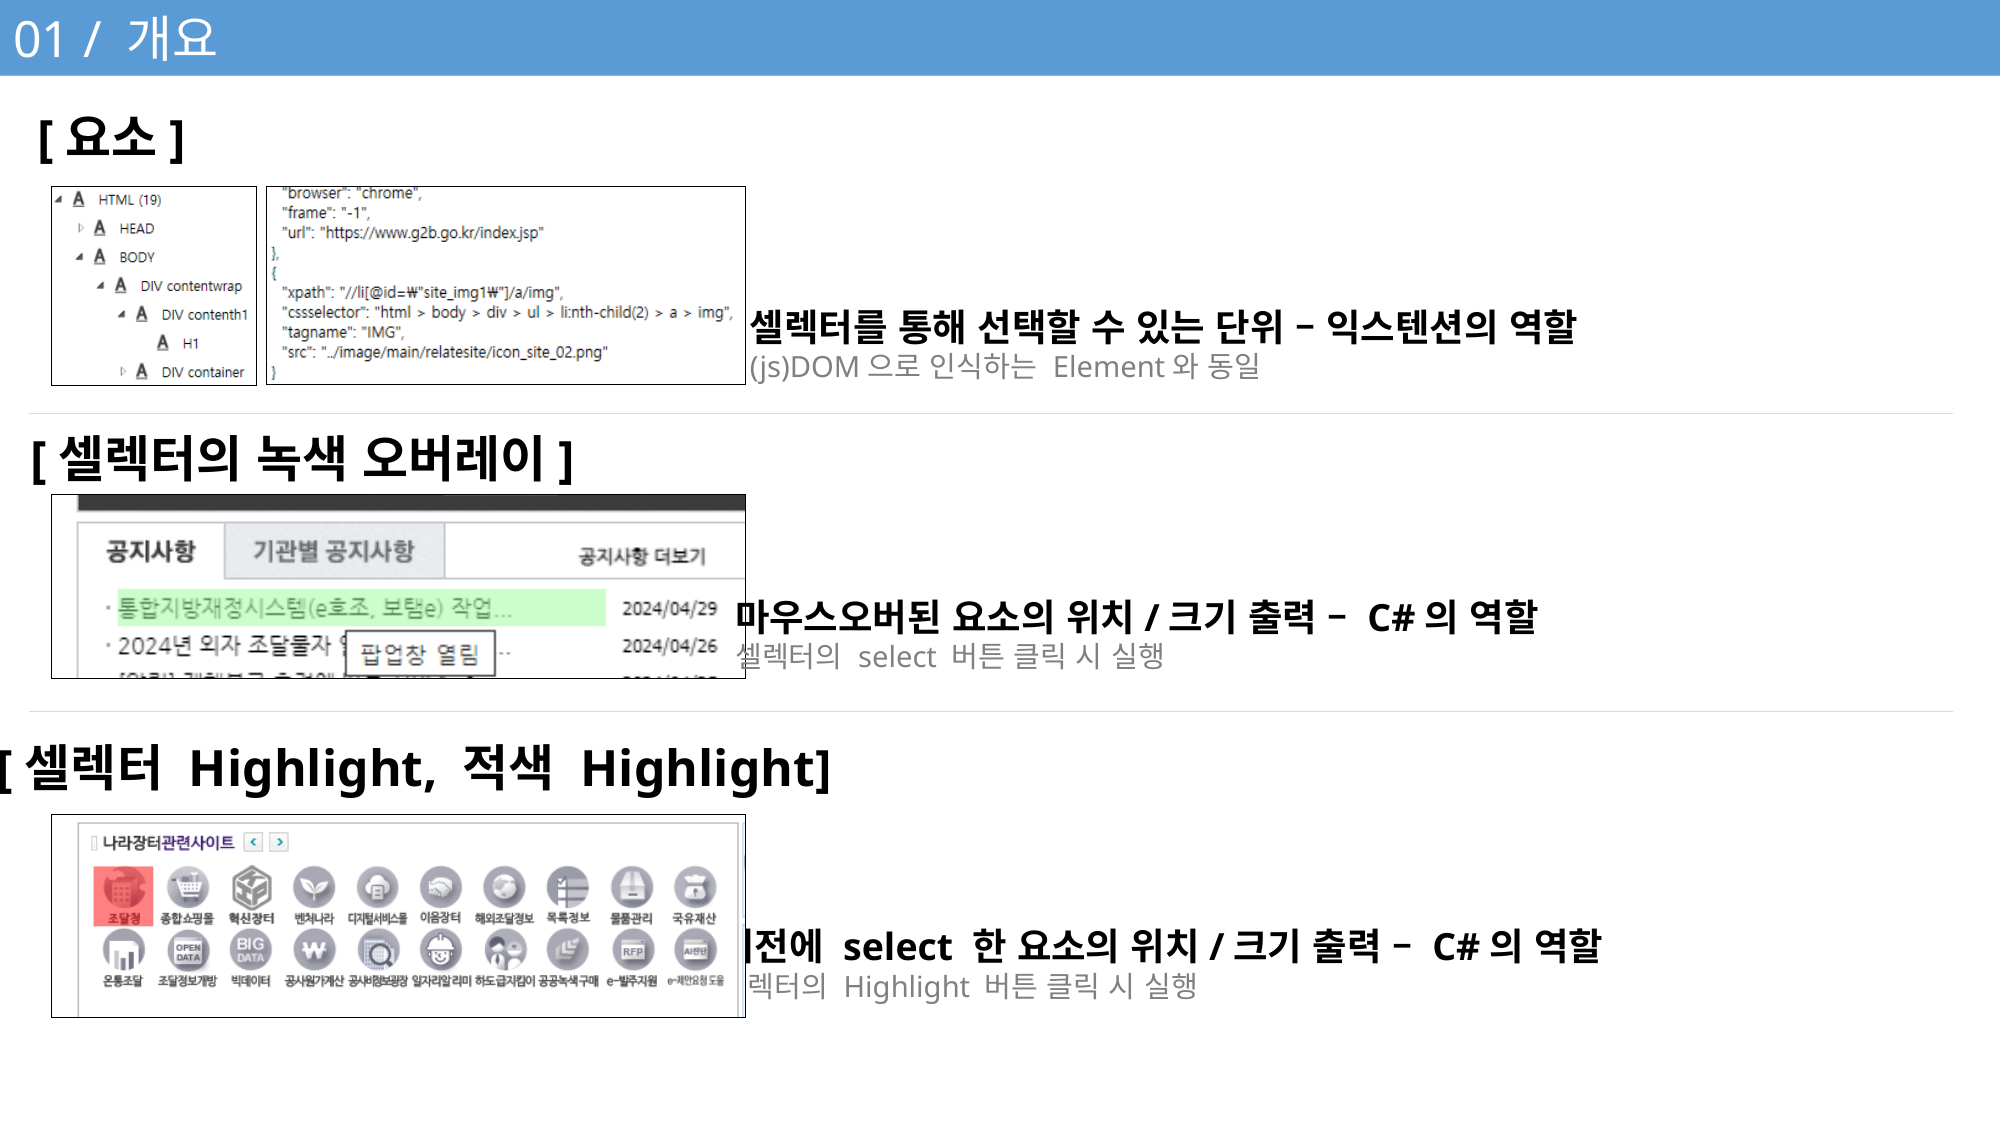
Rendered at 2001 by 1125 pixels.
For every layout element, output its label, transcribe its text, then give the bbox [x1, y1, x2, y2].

text_box 셀렉터를 통해 선택할 수 있는 단위 – 익스텐션의 역할 (js)DOM으로 인식하는 Element와 동일 [735, 296, 1594, 392]
picture [51, 494, 746, 679]
text_box 마우스오버된 요소의 위치/크기 출력 – C#의 역할 셀렉터의 select 버튼 클릭 시 실행 [720, 586, 1554, 682]
text_box [0, 0, 2000, 77]
text_box [요소] [22, 98, 201, 174]
picture [51, 186, 257, 386]
text_box 이전에 select 한 요소의 위치/크기 출력 – C#의 역할 셀렉터의 Highlight 버튼 클릭 시 실행 [746, 915, 1619, 1011]
text_box 01 / 개요 [0, 0, 234, 75]
picture [266, 186, 746, 385]
picture [51, 814, 746, 1018]
text_box [셀렉터 Highlight, 적색 Highlight] [0, 729, 847, 805]
text_box [셀렉터의 녹색 오버레이] [15, 420, 590, 495]
